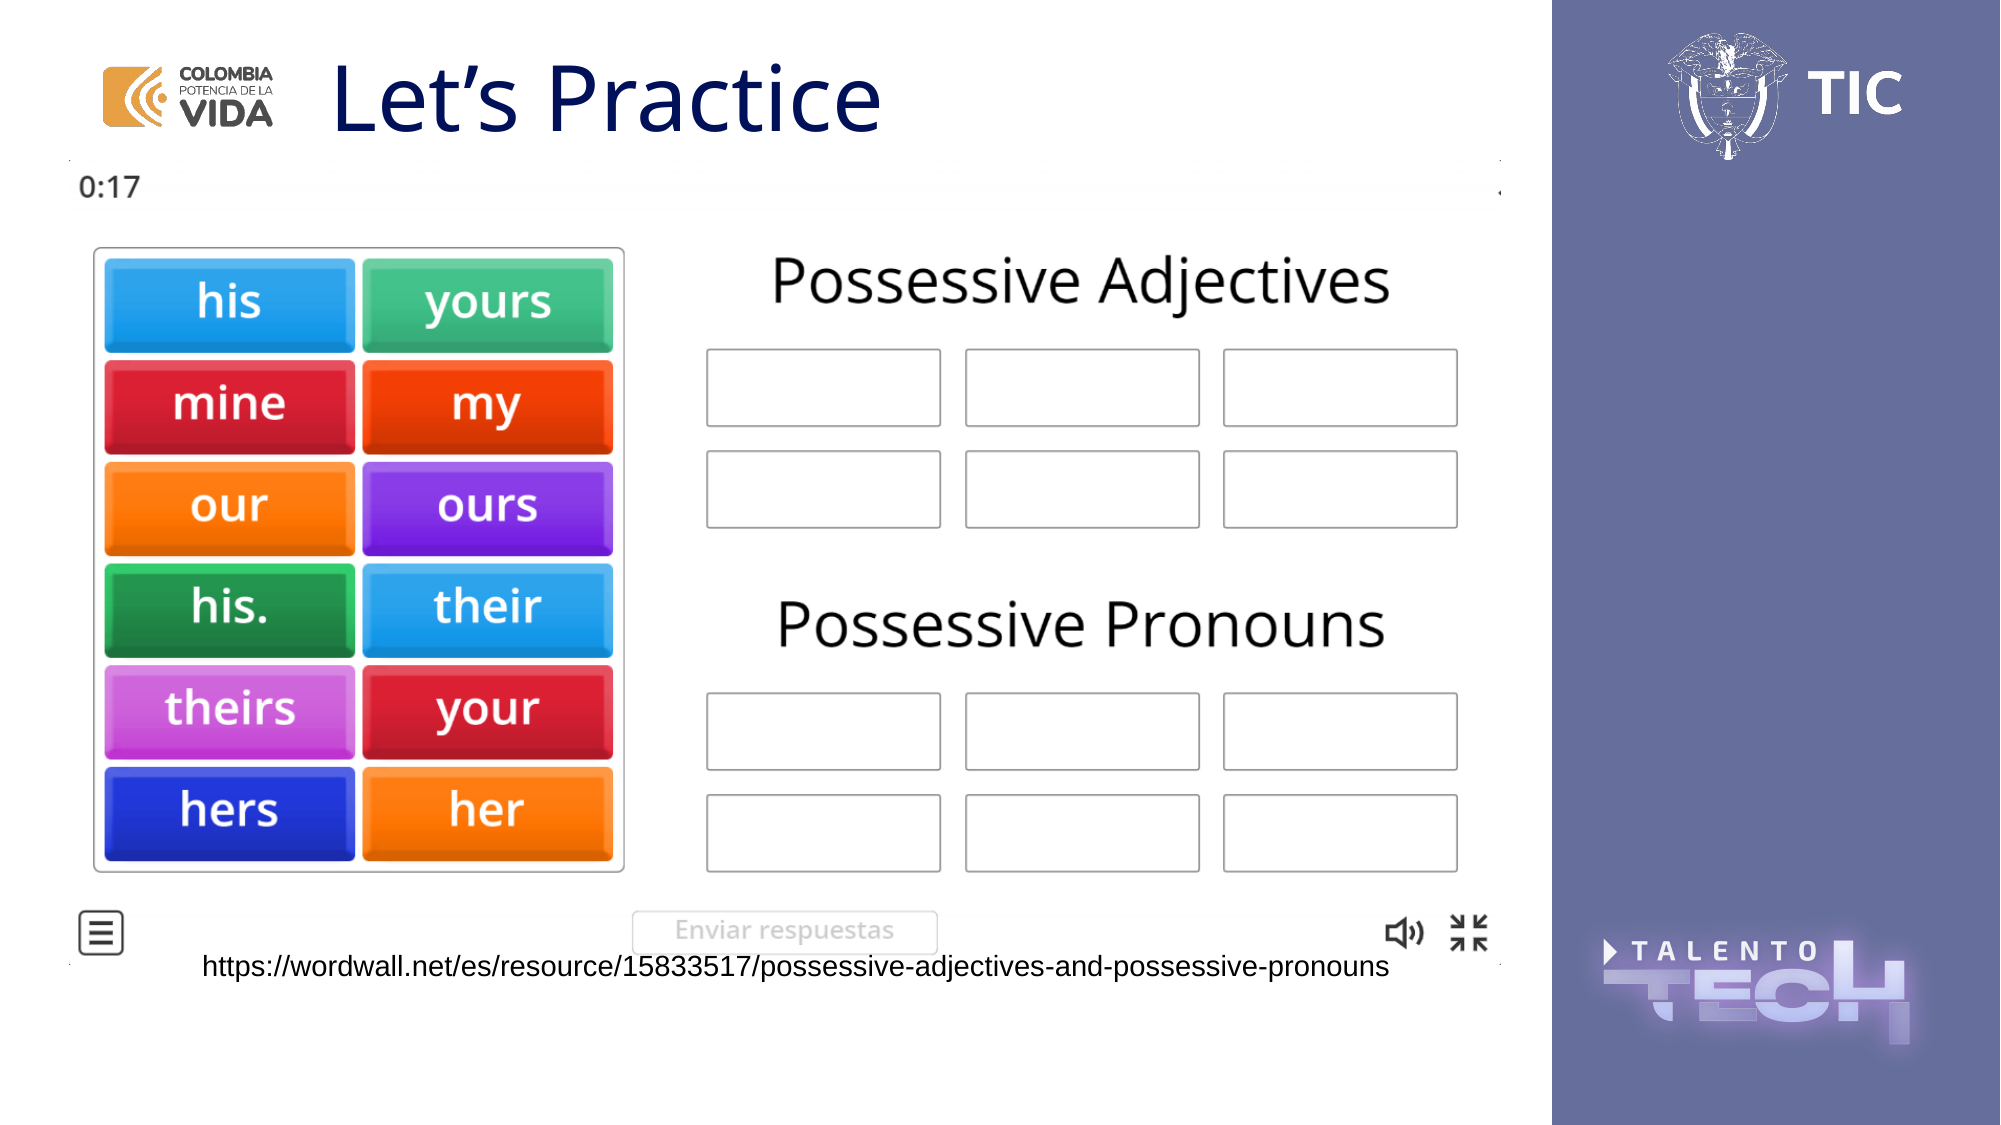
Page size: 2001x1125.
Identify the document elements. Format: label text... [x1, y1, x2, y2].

picture [69, 160, 1501, 965]
picture [1564, 899, 1949, 1084]
text_box [1552, 0, 2000, 1125]
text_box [97, 33, 1903, 160]
text_box https://wordwall.net/es/resource/15833517/possessive-adjectives-and-possessive-pronouns [187, 973, 1474, 990]
